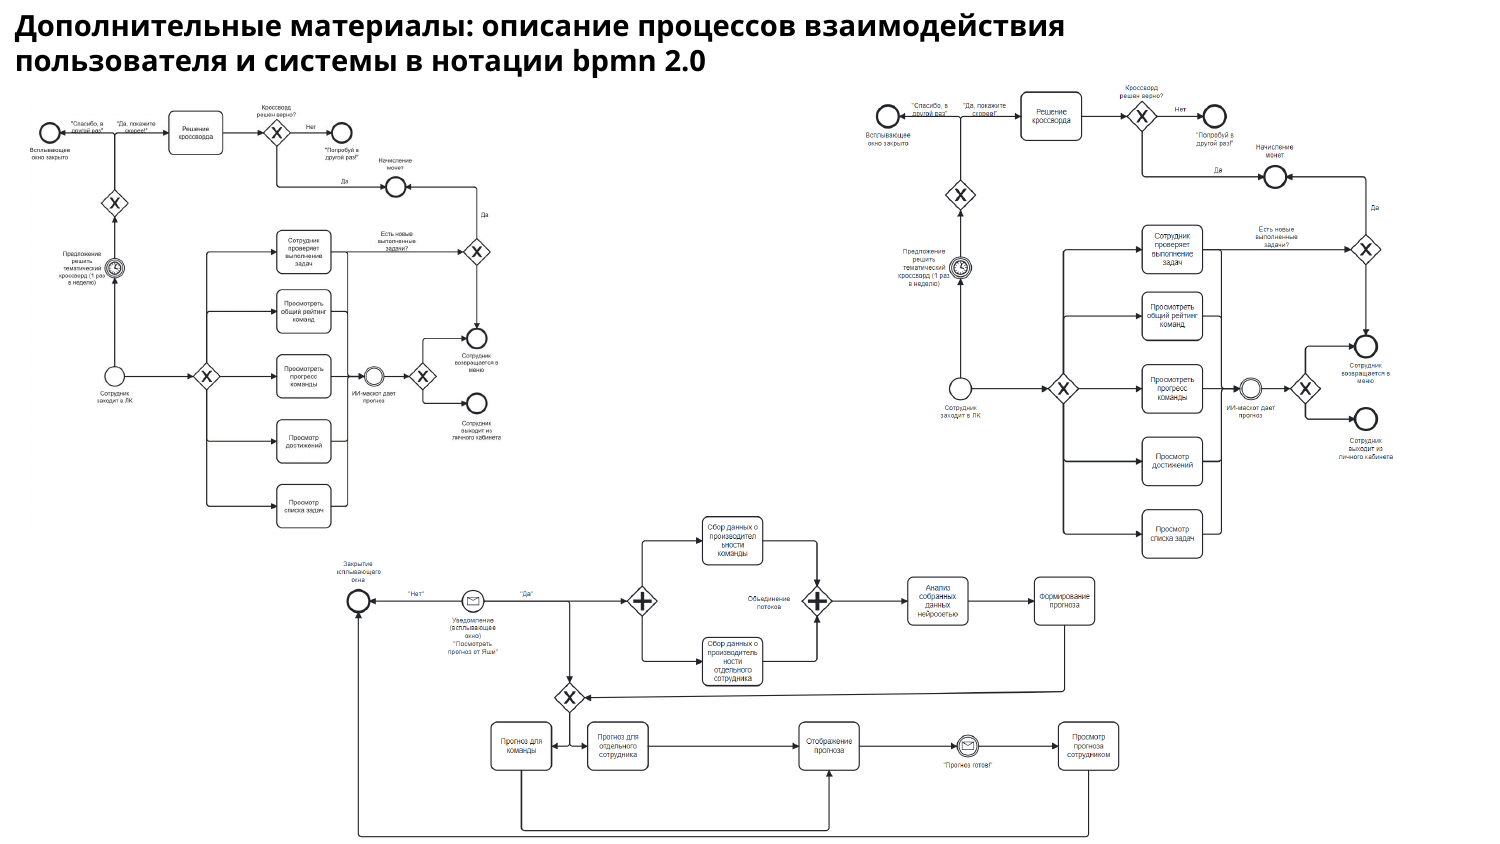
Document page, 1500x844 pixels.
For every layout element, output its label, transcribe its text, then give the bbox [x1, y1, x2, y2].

text_box Дополнительные материалы: описание процессов взаимодействия пользователя и системы в нотации bpmn 2.0 [0, 0, 1165, 85]
picture [27, 85, 1447, 844]
